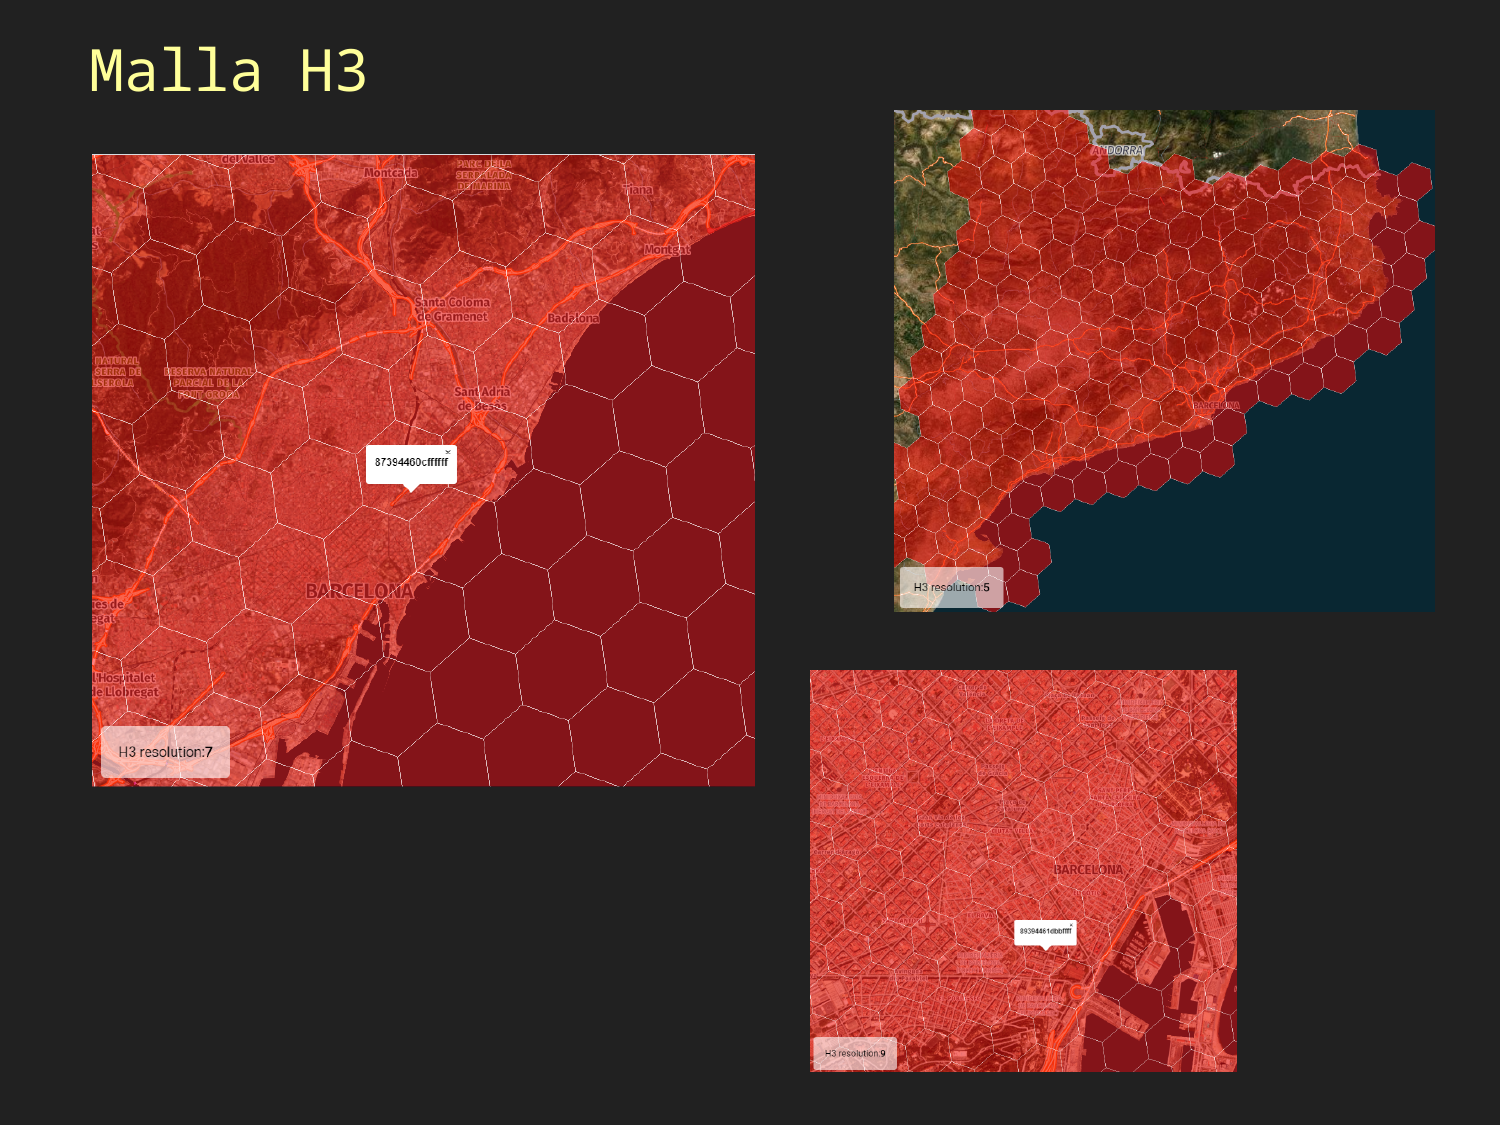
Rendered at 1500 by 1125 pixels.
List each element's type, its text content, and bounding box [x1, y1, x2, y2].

picture [91, 154, 755, 787]
picture [809, 669, 1237, 1072]
picture [894, 110, 1435, 612]
text_box Malla H3 [74, 25, 1435, 111]
